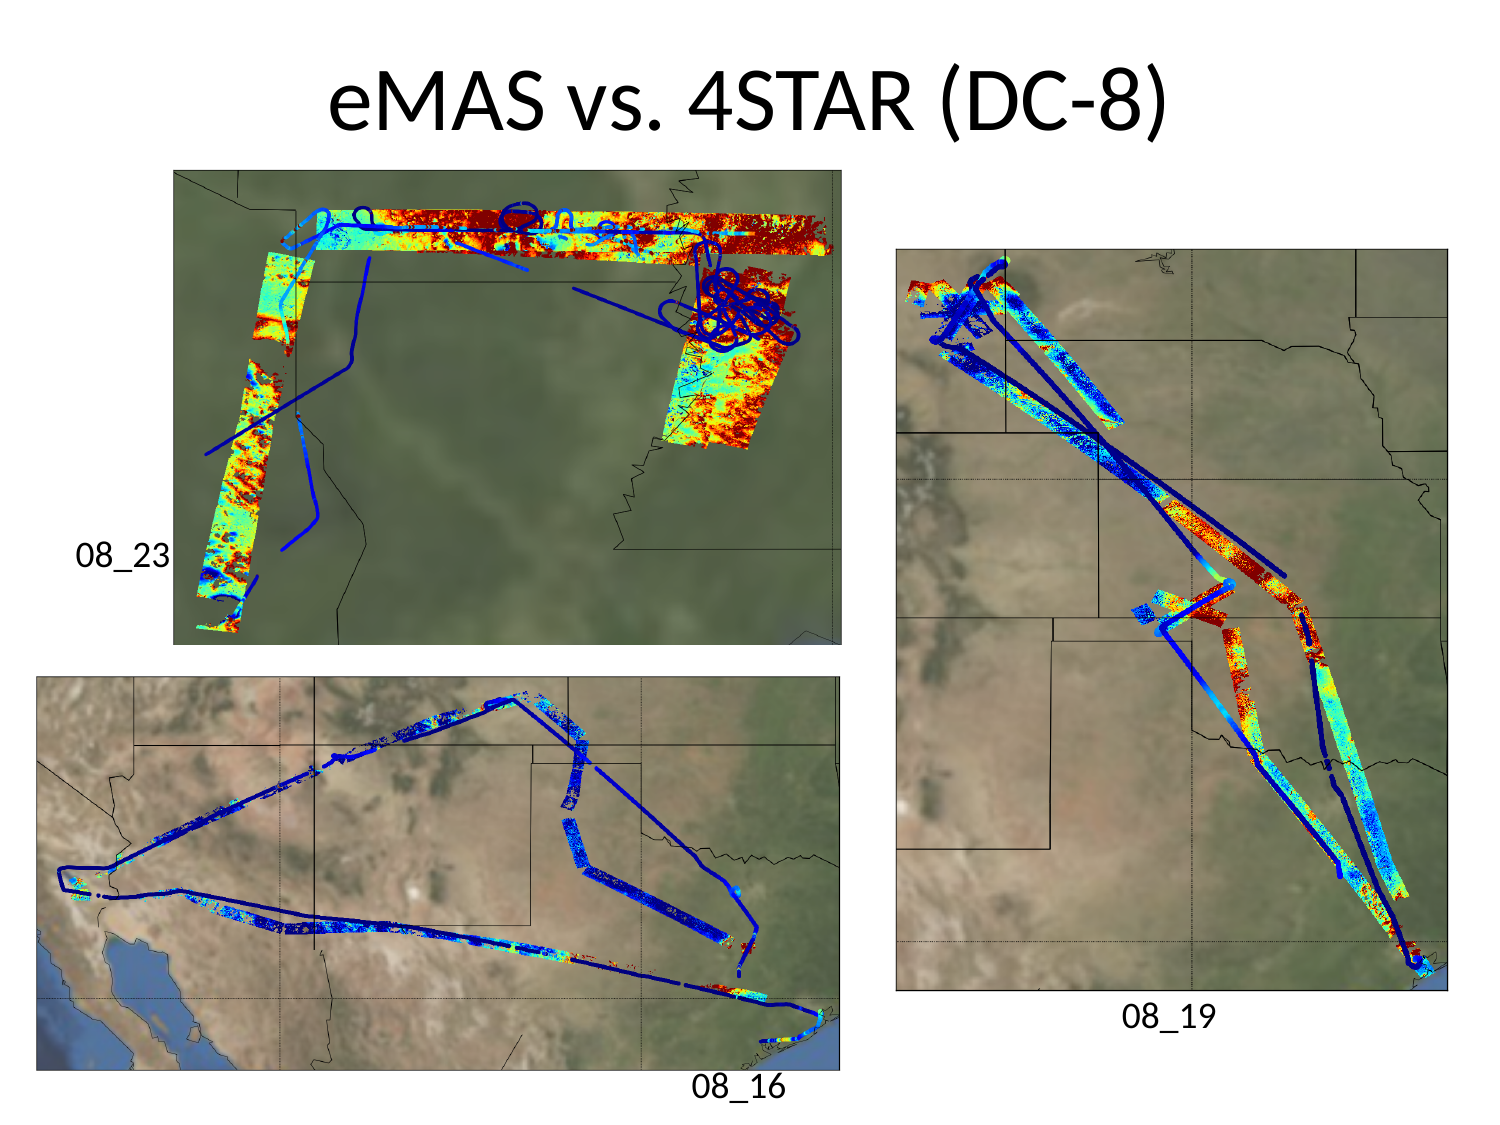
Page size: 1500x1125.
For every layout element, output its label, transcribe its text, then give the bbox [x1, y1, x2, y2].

picture [167, 166, 847, 646]
picture [886, 243, 1456, 998]
text_box 08_19 [1107, 1006, 1232, 1044]
title eMAS vs. 4STAR (DC-8) [75, 0, 1425, 188]
picture [33, 670, 847, 1076]
text_box 08_23 [60, 523, 162, 583]
text_box 08_16 [676, 1084, 802, 1114]
